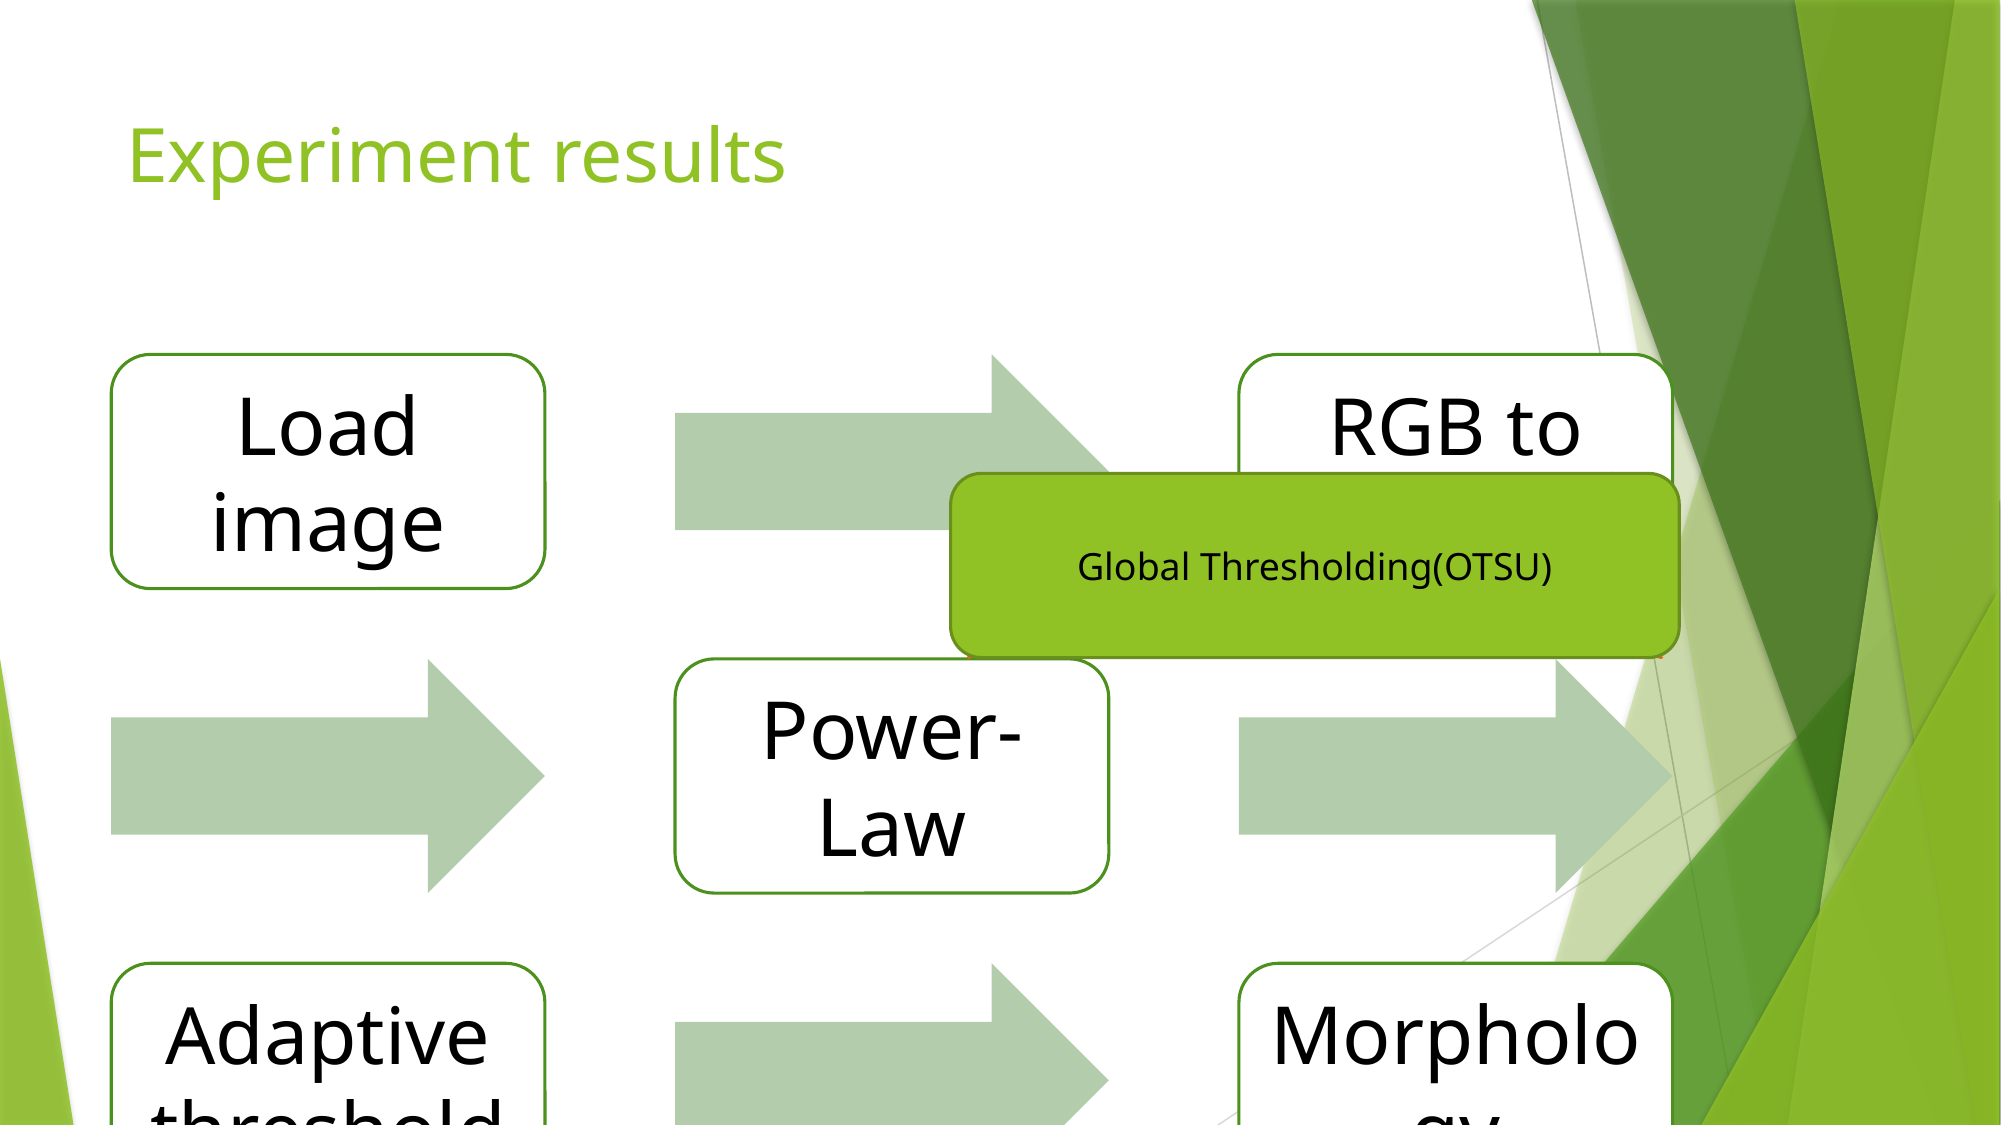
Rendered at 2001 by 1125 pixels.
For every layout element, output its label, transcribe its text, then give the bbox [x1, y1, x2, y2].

title Experiment results [111, 99, 1522, 317]
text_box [967, 472, 1663, 659]
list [110, 353, 1674, 1071]
